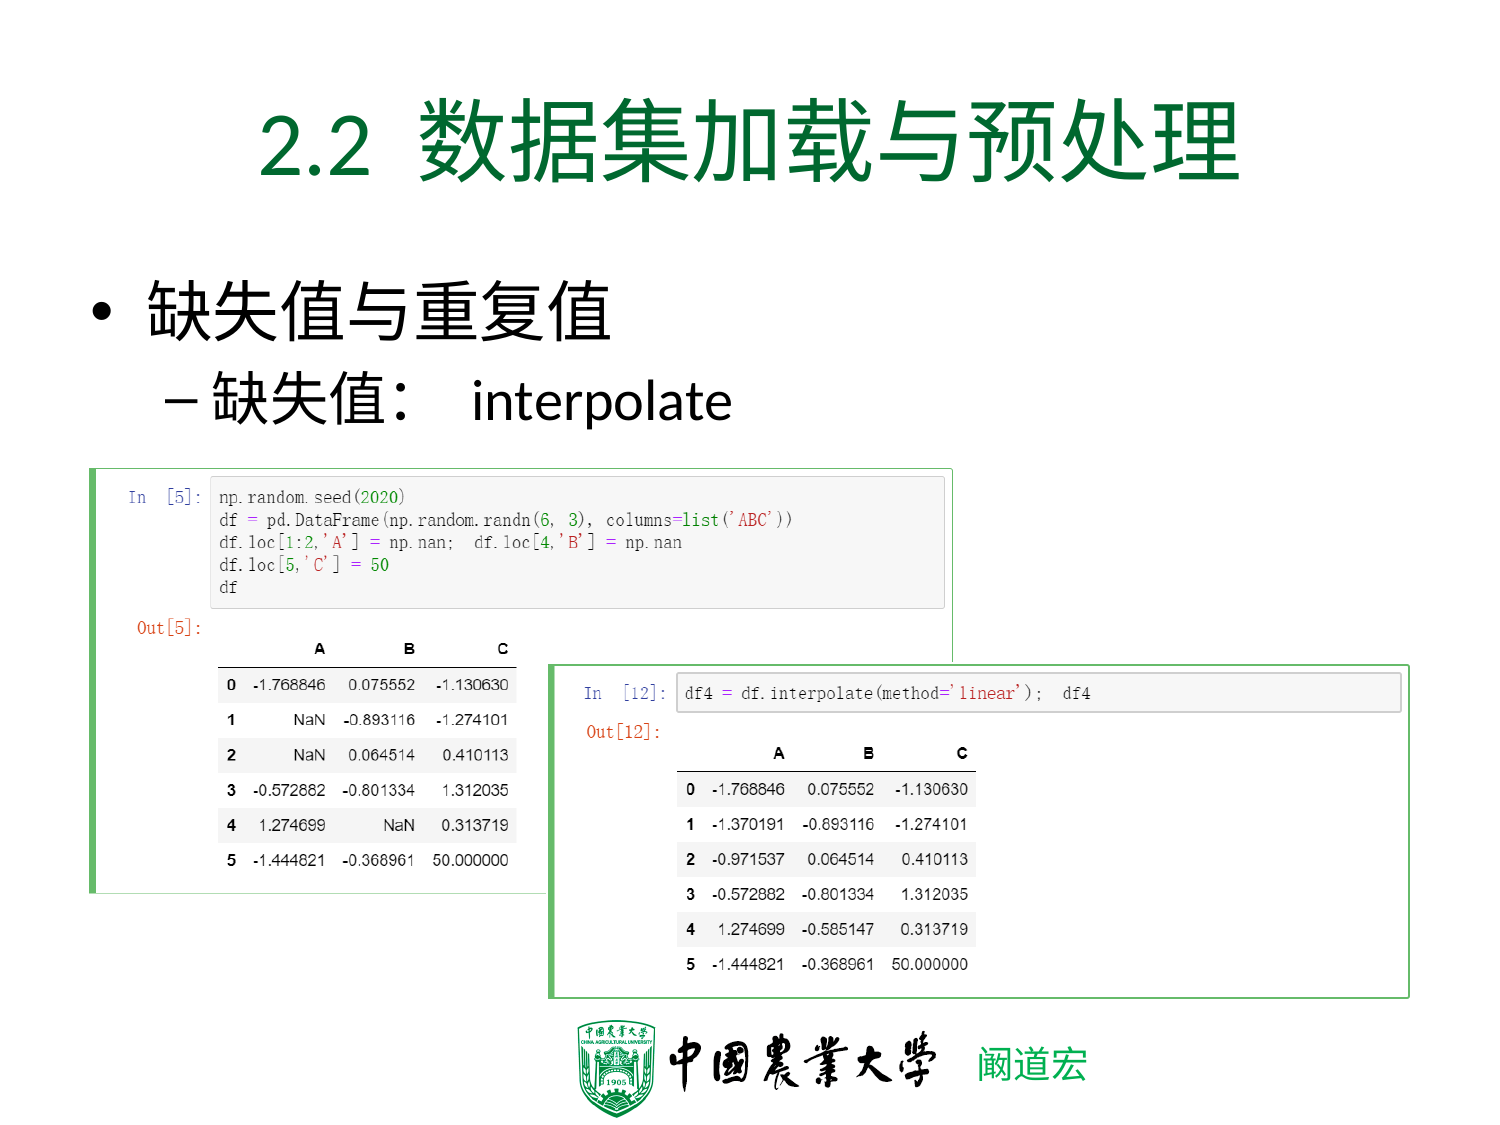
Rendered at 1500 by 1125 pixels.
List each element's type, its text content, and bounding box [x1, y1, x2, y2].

picture [88, 467, 1412, 1000]
list 缺失值与重复值 缺失值： interpolate [75, 262, 1425, 1005]
title 2.2 数据集加载与预处理 [75, 45, 1425, 233]
picture [573, 1016, 939, 1119]
